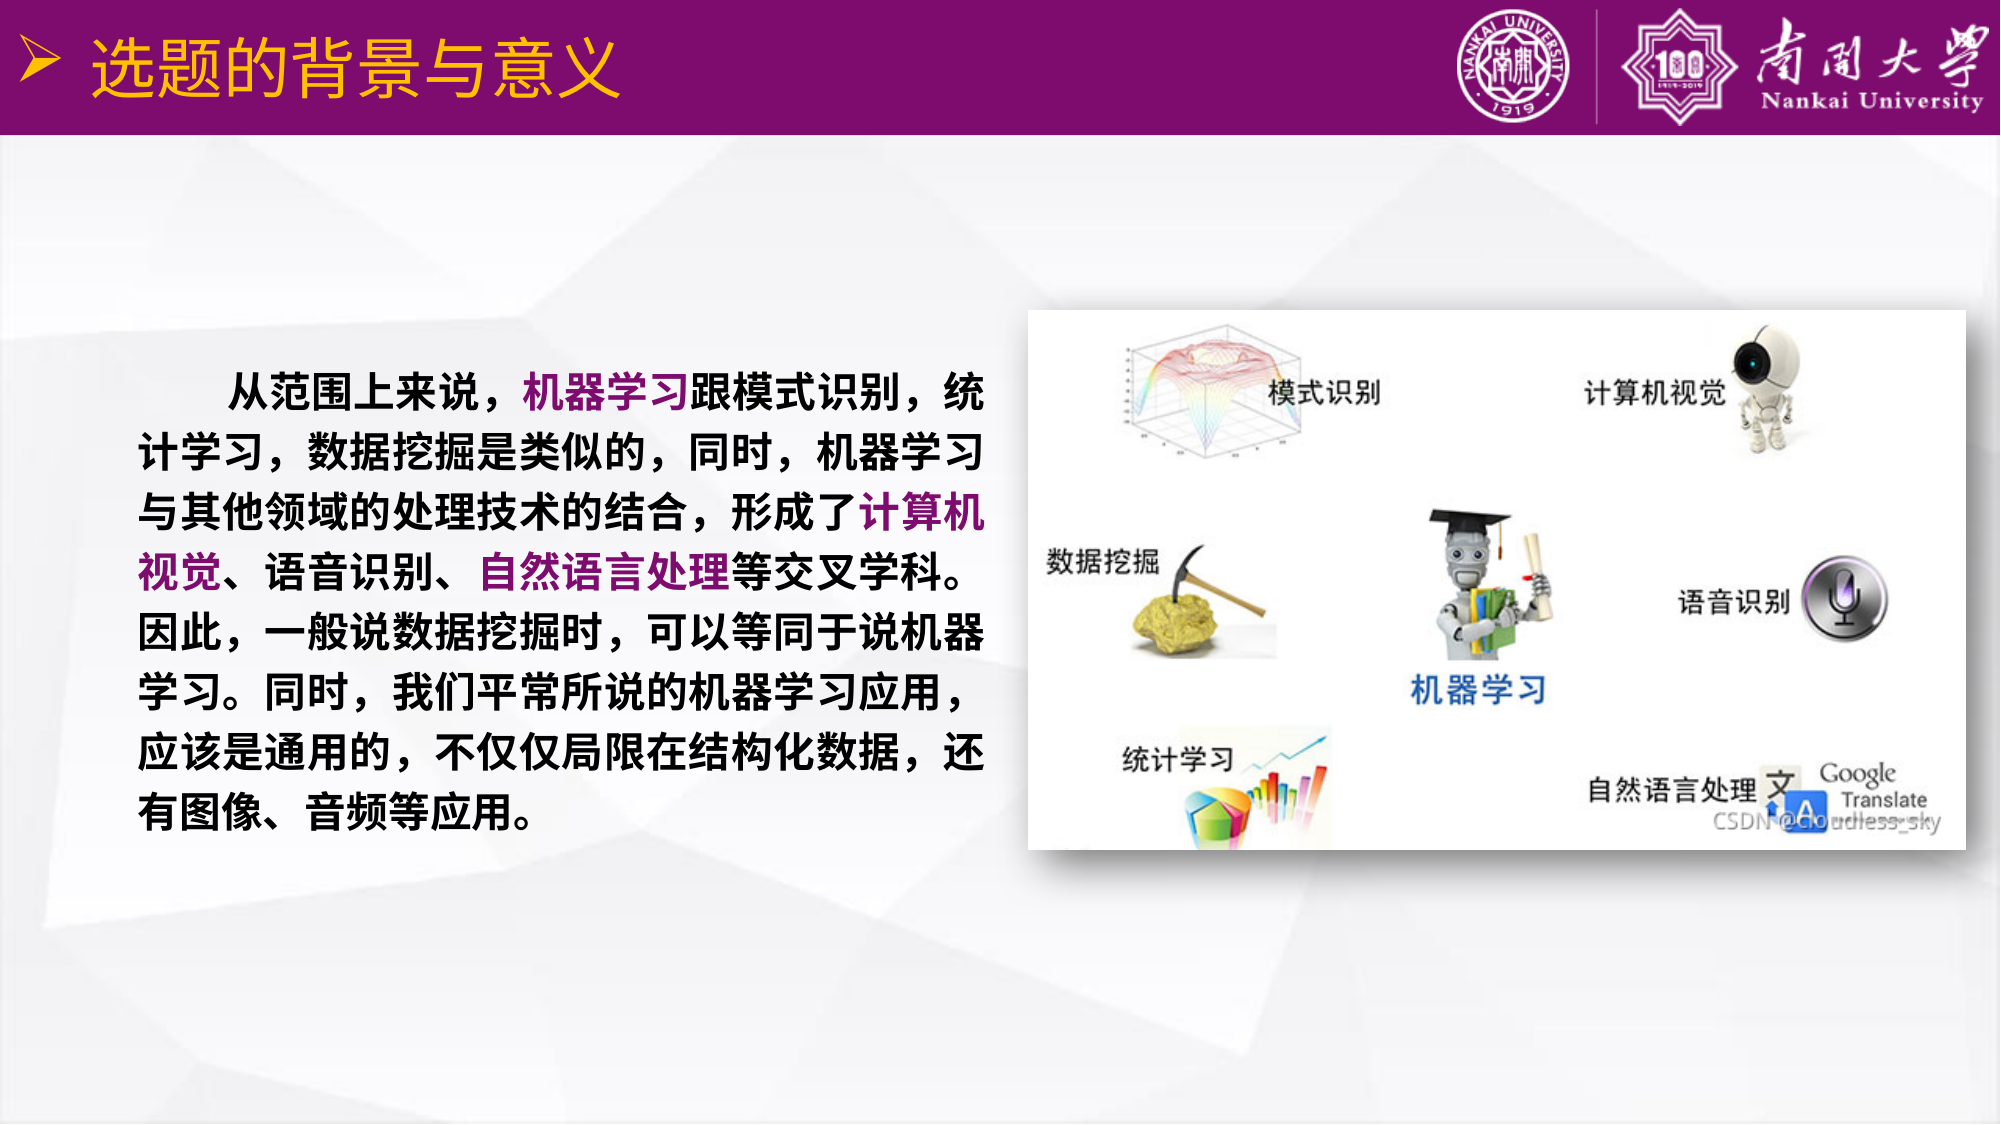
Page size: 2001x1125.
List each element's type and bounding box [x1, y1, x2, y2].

text_box [0, 0, 2000, 1124]
picture [1027, 310, 1966, 850]
